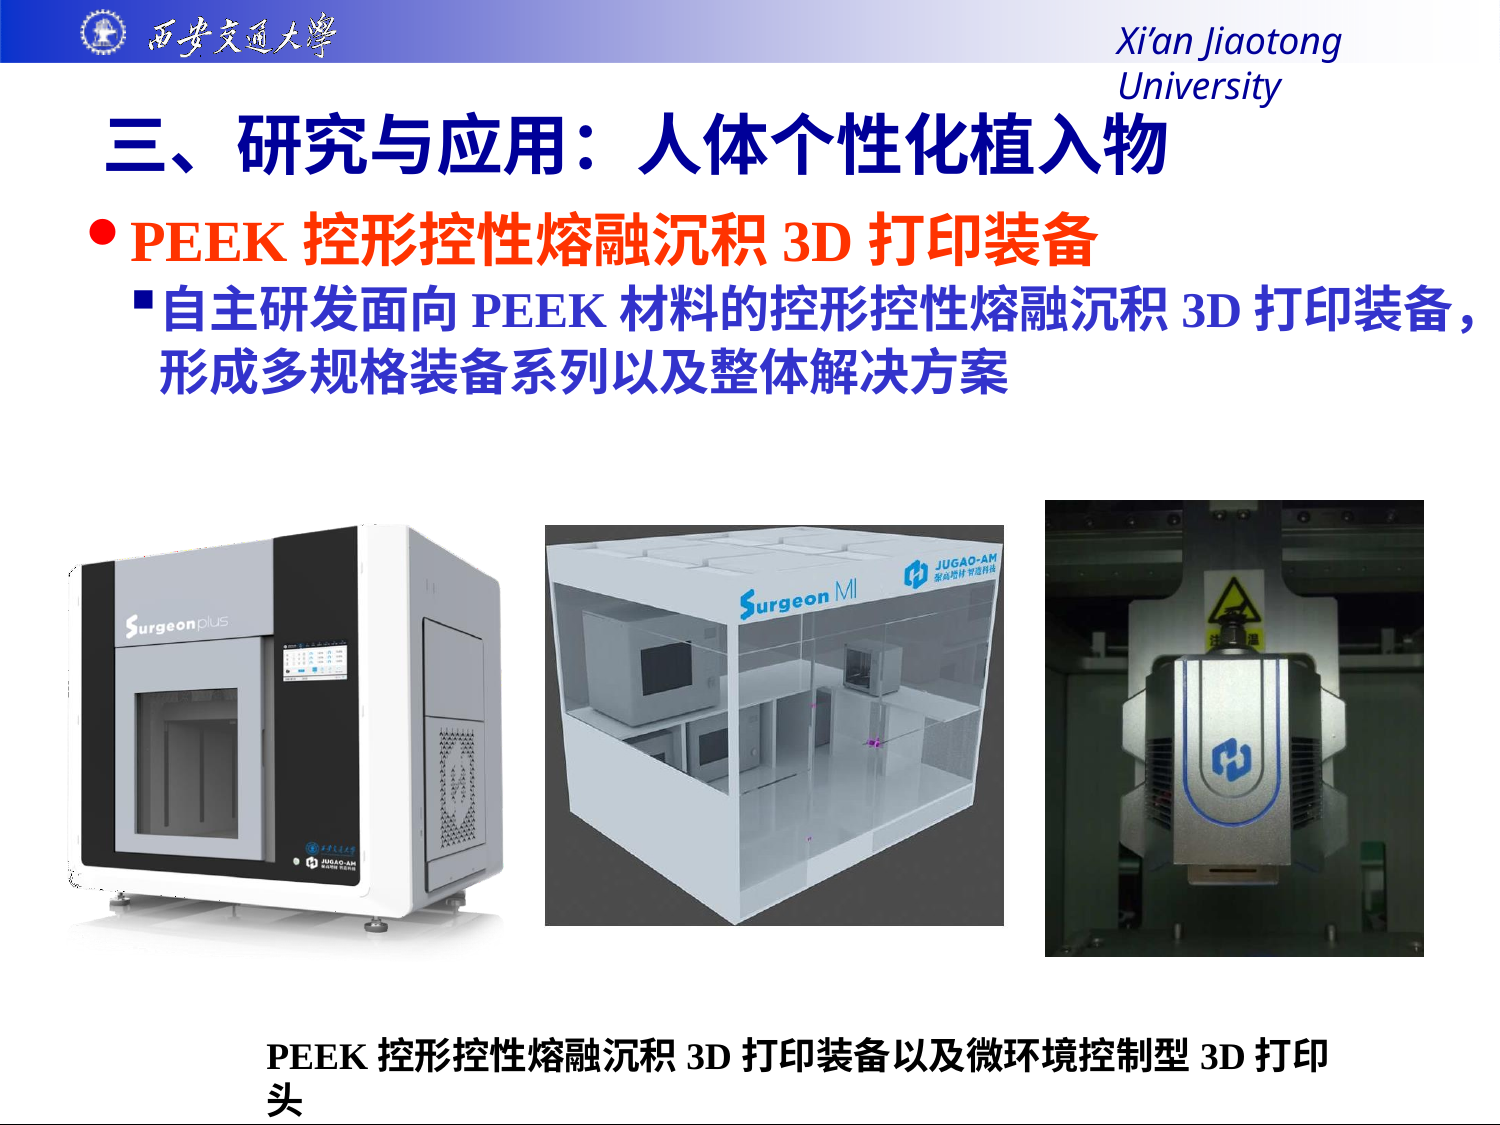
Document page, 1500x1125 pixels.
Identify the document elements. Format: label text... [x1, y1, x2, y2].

picture [65, 523, 504, 963]
picture [0, 0, 1500, 63]
title 三、研究与应用：人体个性化植入物 [100, 100, 1175, 197]
picture [1045, 500, 1424, 957]
text_box PEEK控形控性熔融沉积3D打印装备 自主研发面向PEEK材料的控形控性熔融沉积3D打印装备， 形成多规格装备系列以及整体解决方案 [83, 197, 1459, 401]
text_box PEEK控形控性熔融沉积3D打印装备以及微环境控制型3D打印头 [264, 1029, 1331, 1122]
text_box Xi’an Jiaotong University [1114, 15, 1465, 108]
picture [544, 524, 1008, 929]
